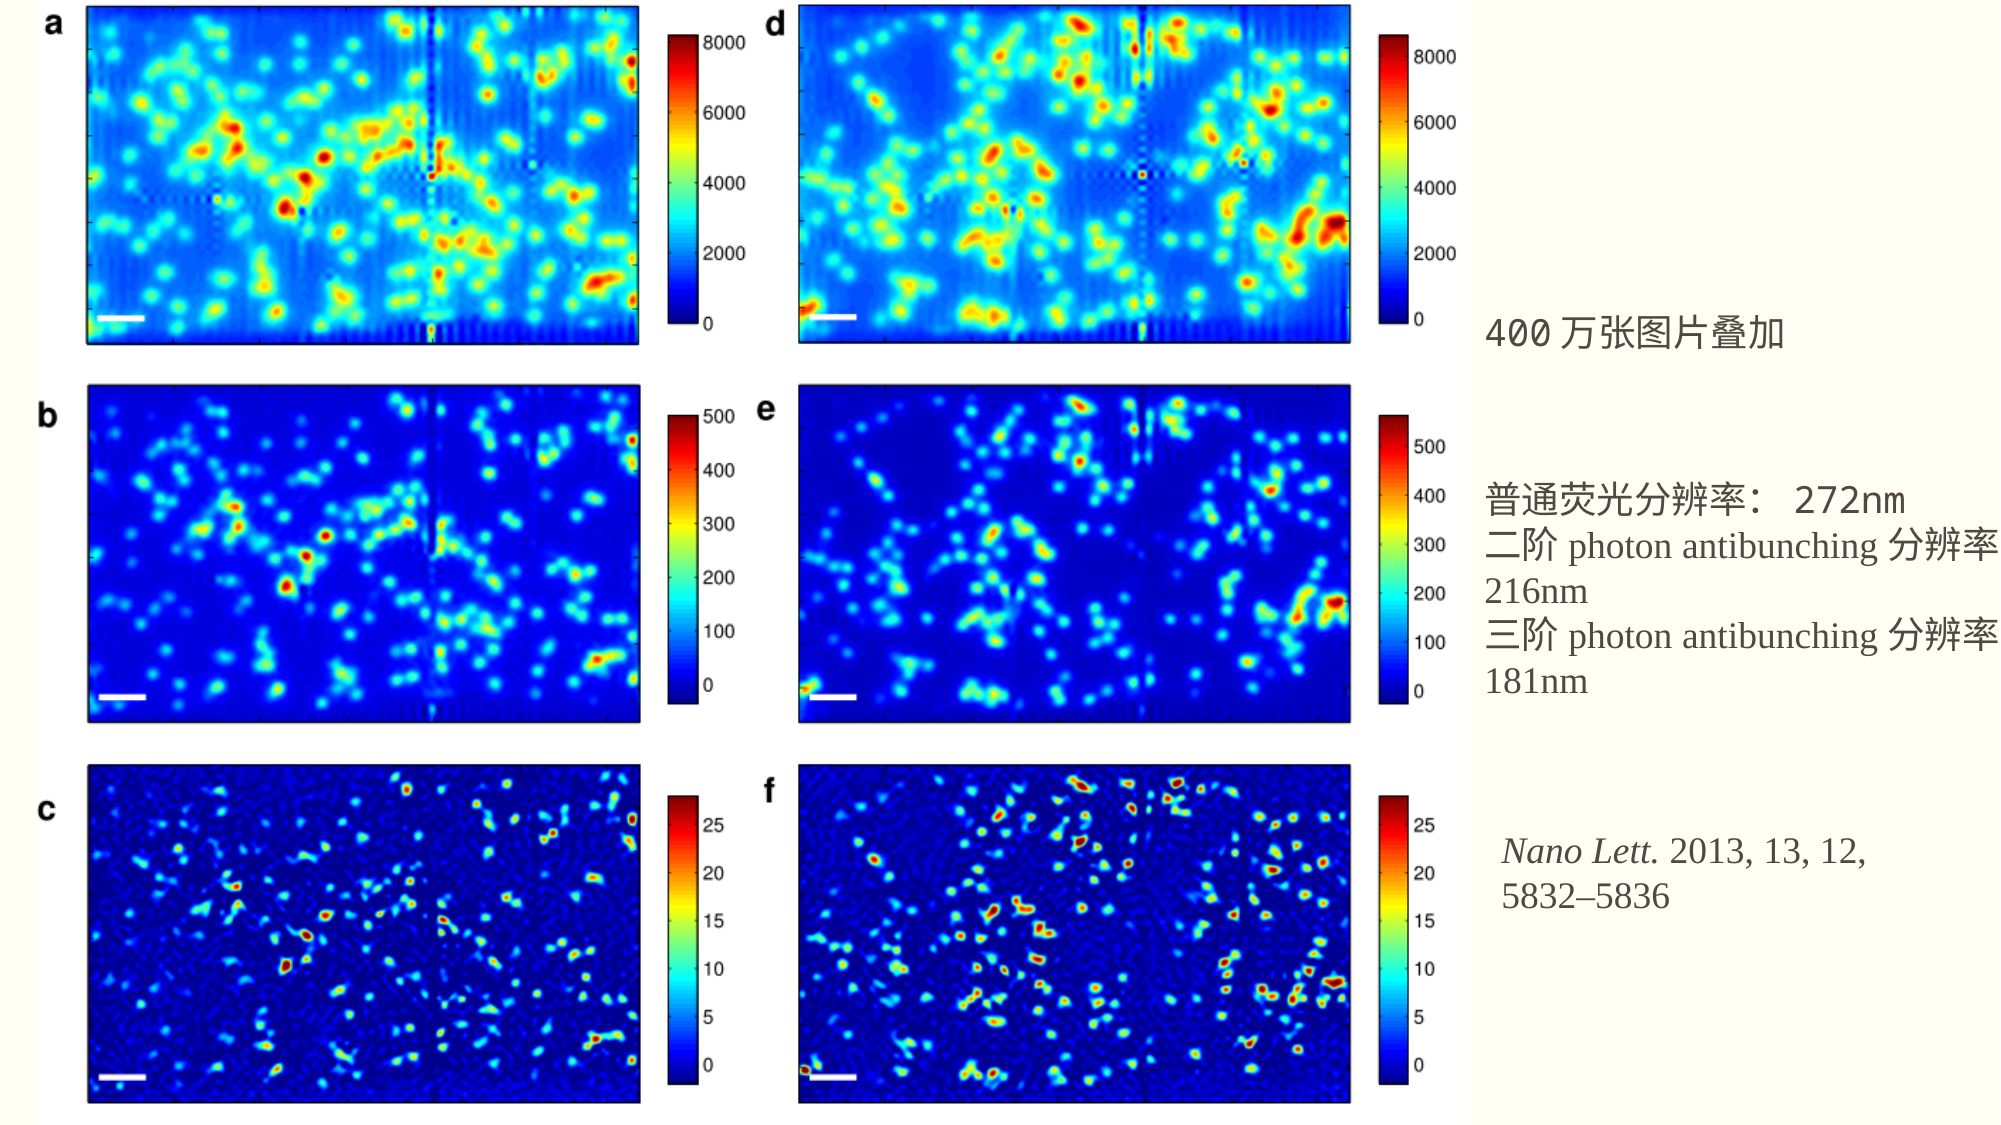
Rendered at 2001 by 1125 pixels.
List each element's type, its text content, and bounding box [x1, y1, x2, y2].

text_box 400万张图片叠加 [1473, 301, 2000, 362]
text_box 普通荧光分辨率：272nm 二阶photon antibunching分辨率：216nm 三阶photon antibunching分辨率：181nm [1473, 468, 2000, 708]
text_box Nano Lett. 2013, 13, 12, 5832–5836 [1486, 818, 1964, 924]
picture [36, 0, 1470, 1125]
